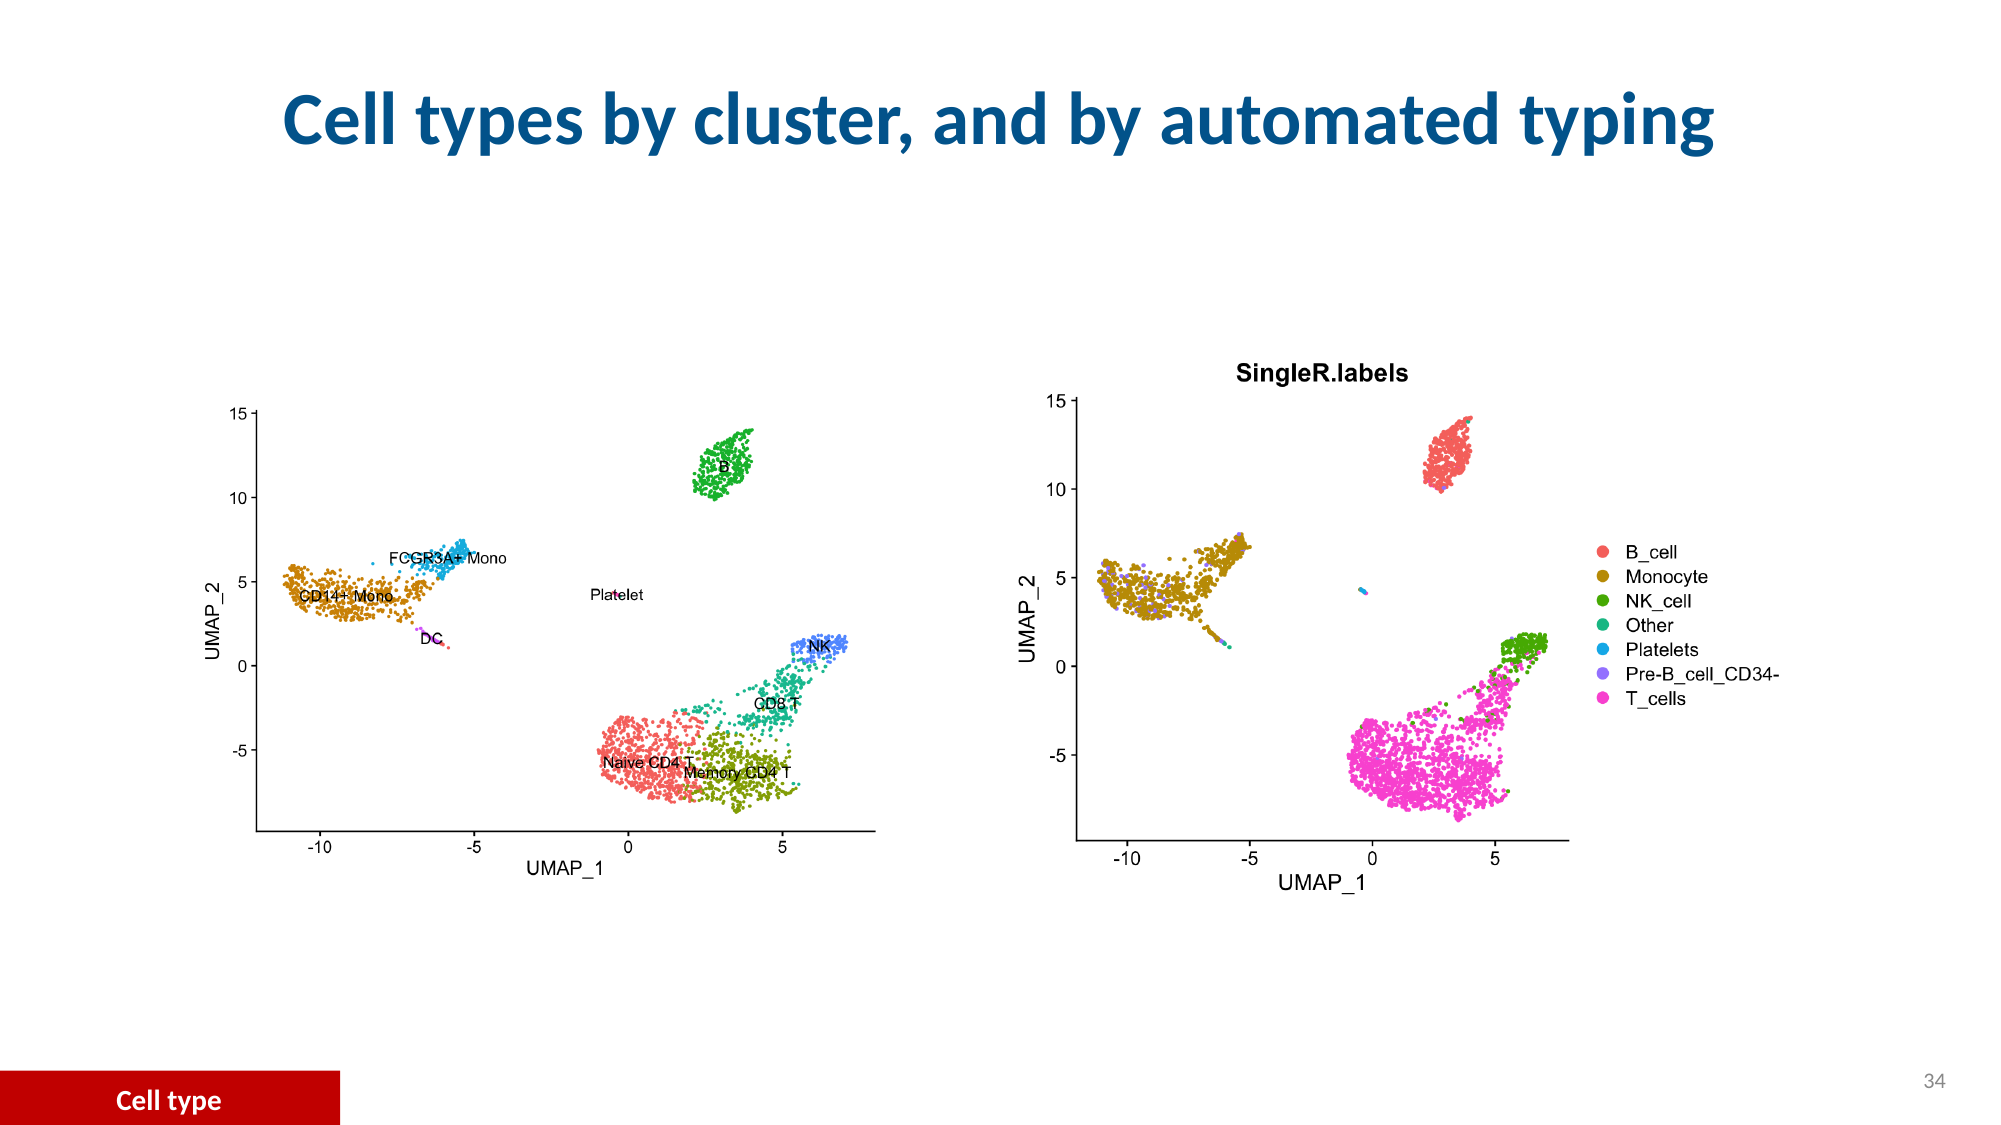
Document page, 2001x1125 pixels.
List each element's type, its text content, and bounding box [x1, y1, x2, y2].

picture [999, 343, 1799, 914]
text_box Cell type [0, 1070, 341, 1125]
title Cell types by cluster, and by automated typing [0, 20, 2000, 209]
picture [188, 393, 892, 897]
